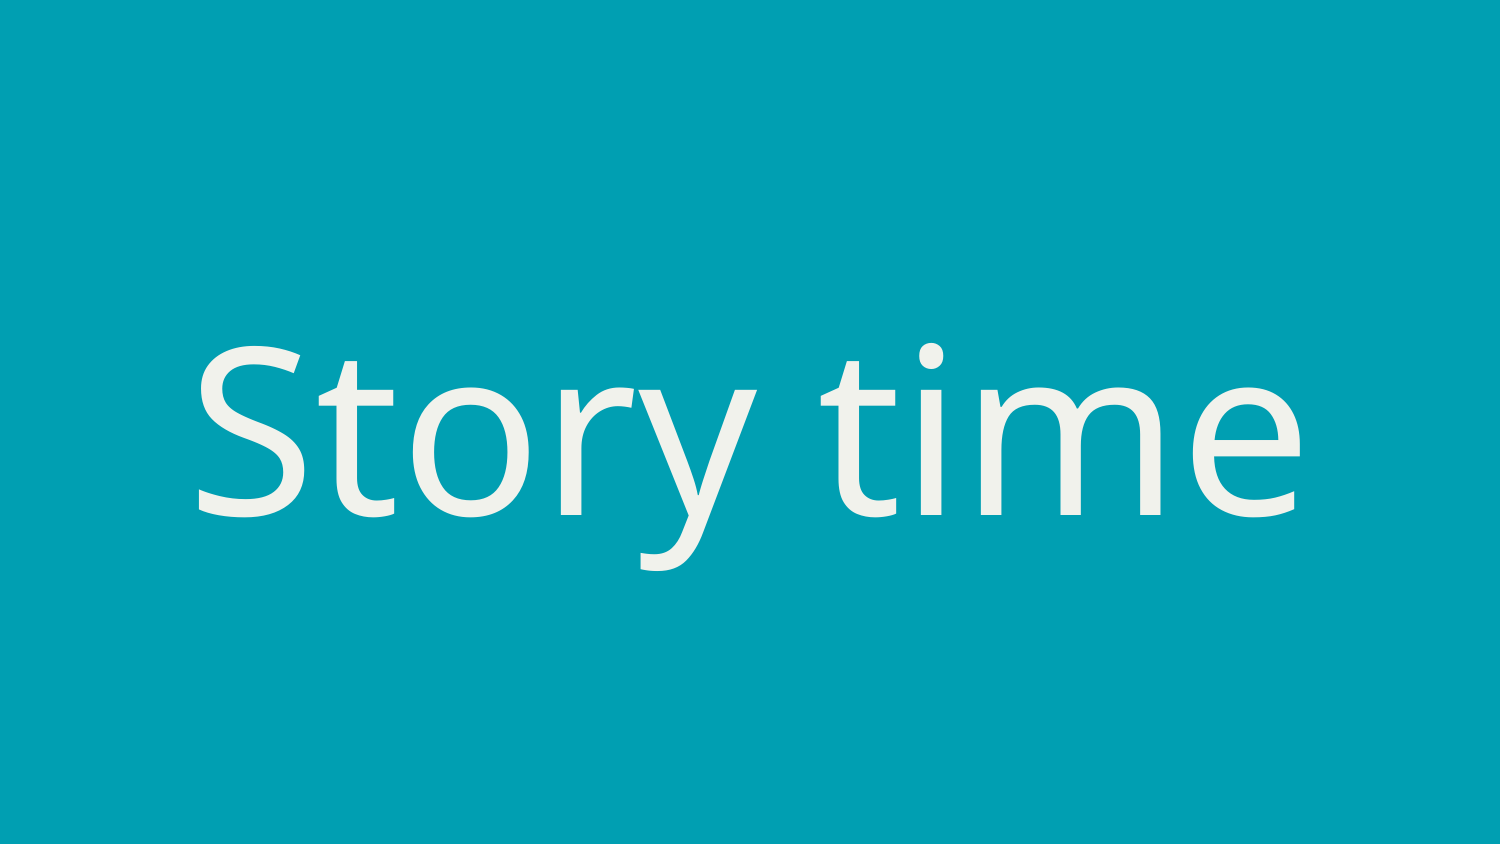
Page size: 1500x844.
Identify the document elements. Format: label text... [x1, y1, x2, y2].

title Story time [145, 278, 1354, 566]
